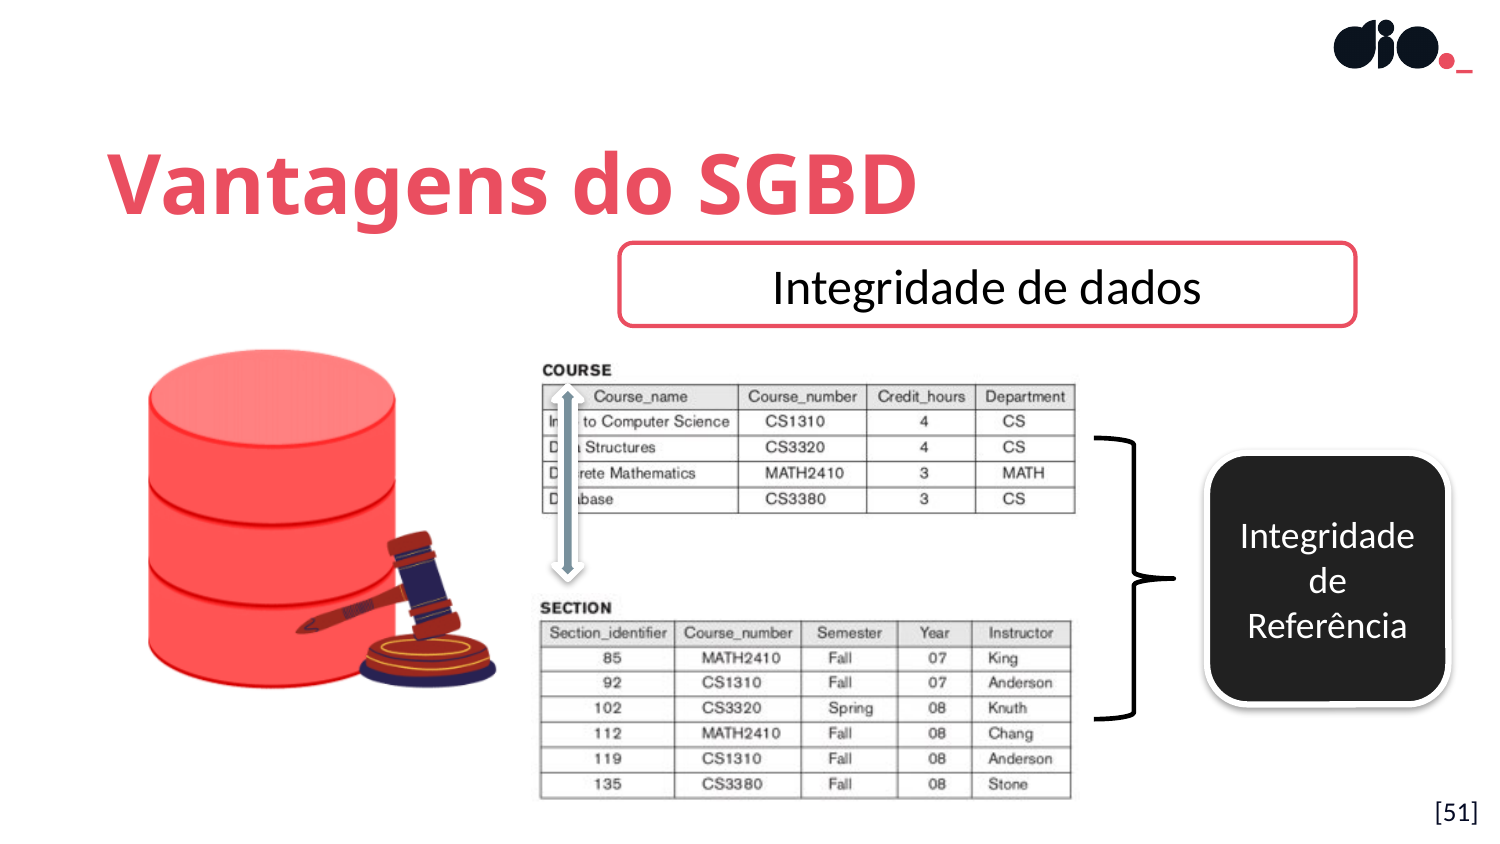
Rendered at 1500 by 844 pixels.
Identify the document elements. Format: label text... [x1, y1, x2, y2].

picture [531, 352, 1080, 535]
text_box Integridade de Referência [1203, 449, 1452, 708]
text_box Integridade de dados [617, 240, 1358, 329]
text_box Vantagens do SGBD [92, 104, 1408, 243]
picture [120, 340, 505, 710]
text_box [1093, 437, 1175, 720]
text_box [551, 544, 585, 583]
picture [531, 593, 1080, 814]
slide_number [51] [1403, 779, 1494, 844]
picture [1333, 19, 1473, 74]
